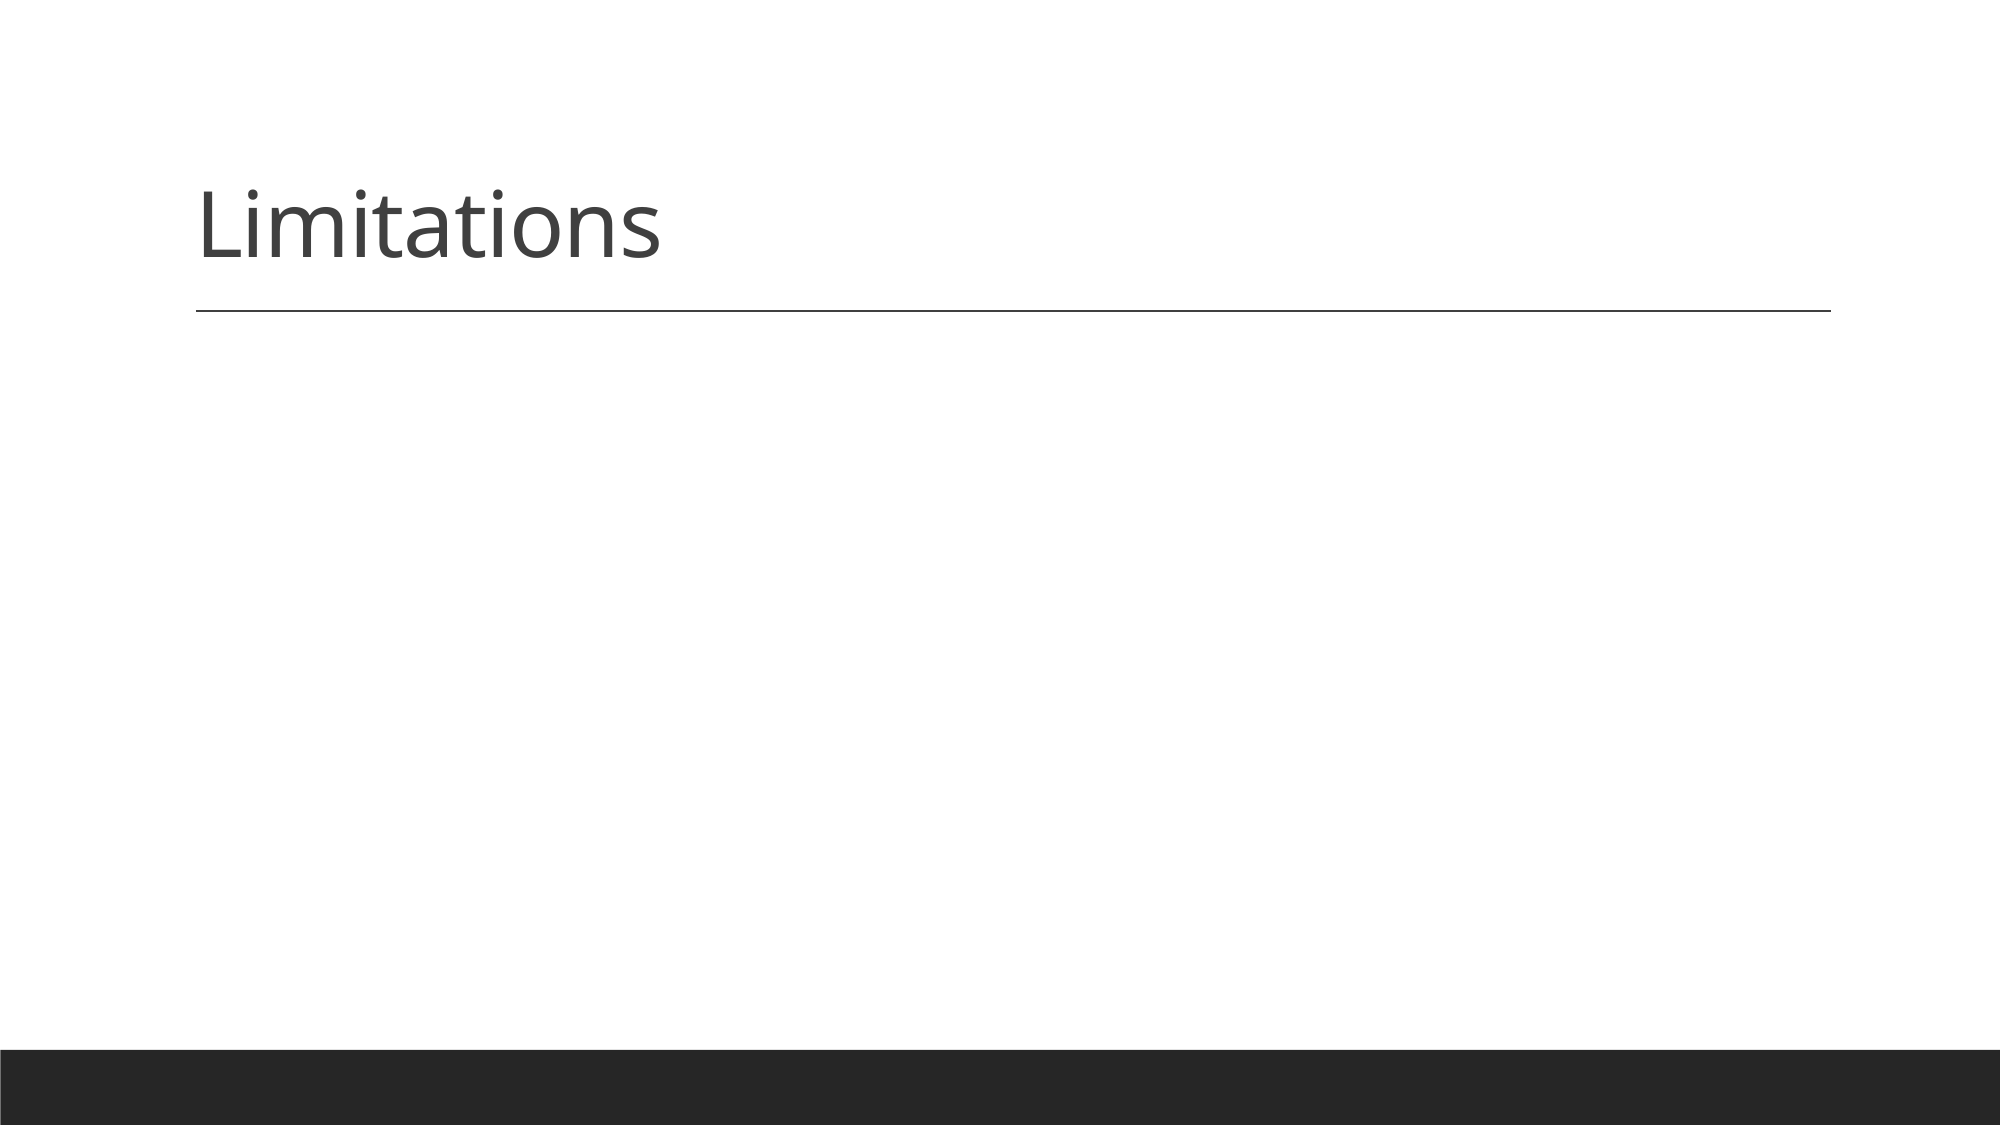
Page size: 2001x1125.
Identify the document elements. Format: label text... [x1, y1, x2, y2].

title Limitations [180, 47, 1830, 285]
